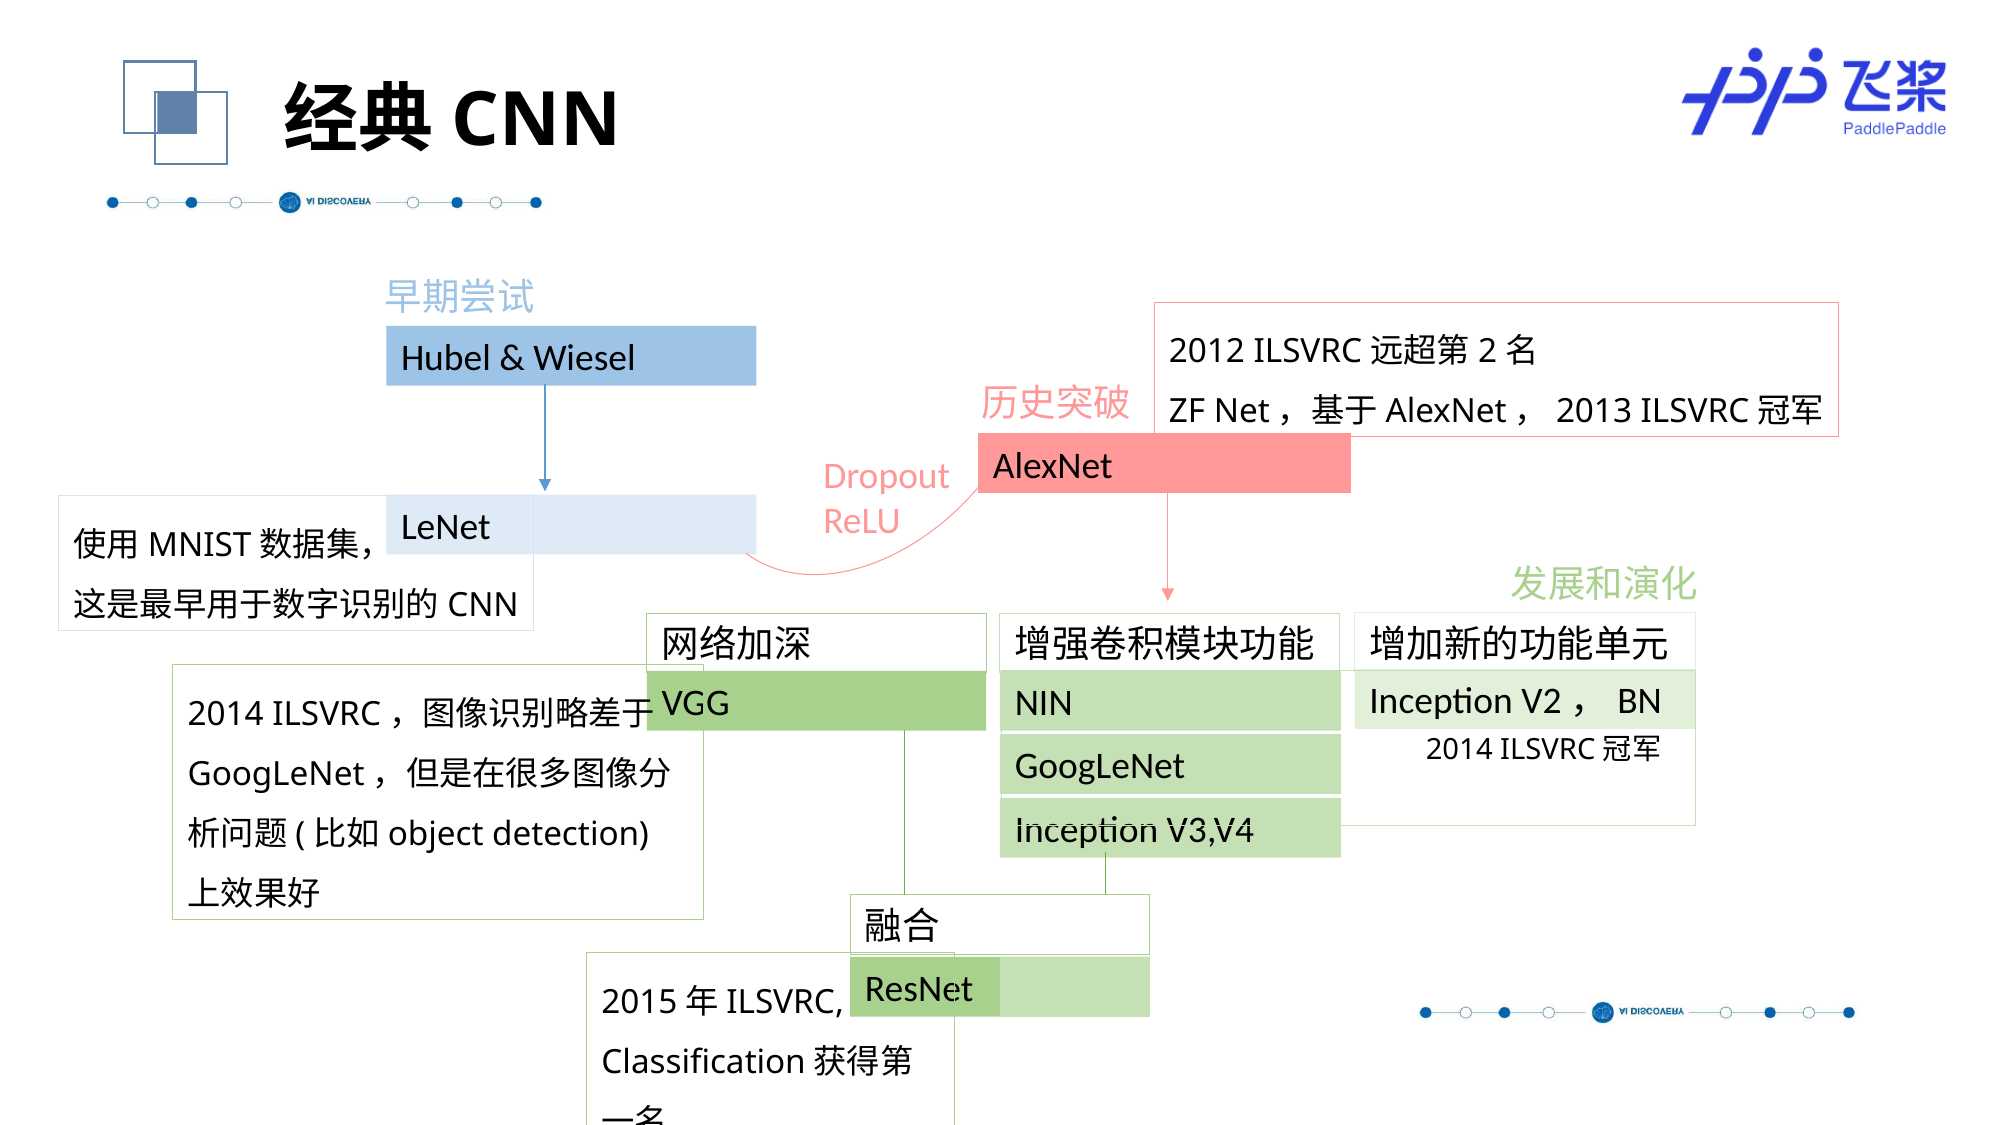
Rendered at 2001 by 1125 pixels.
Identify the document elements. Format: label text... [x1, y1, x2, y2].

text_box 2015年ILSVRC, Classification获得第一名 [586, 952, 955, 1125]
picture [1635, 0, 1988, 173]
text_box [646, 552, 1713, 1018]
text_box 2012 ILSVRC远超第2名 ZF Net，基于AlexNet，2013 ILSVRC冠军 [1351, 302, 1839, 437]
text_box 经典CNN [269, 62, 648, 168]
text_box 2014 ILSVRC，图像识别略差于GoogLeNet，但是在很多图像分析问题(比如object detection)上效果好 [172, 664, 646, 920]
text_box LeNet [386, 494, 730, 555]
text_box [730, 188, 1351, 552]
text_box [369, 265, 730, 387]
picture [1408, 990, 1863, 1039]
text_box 使用MNIST数据集， 这是最早用于数字识别的CNN [58, 495, 534, 631]
picture [95, 180, 550, 229]
